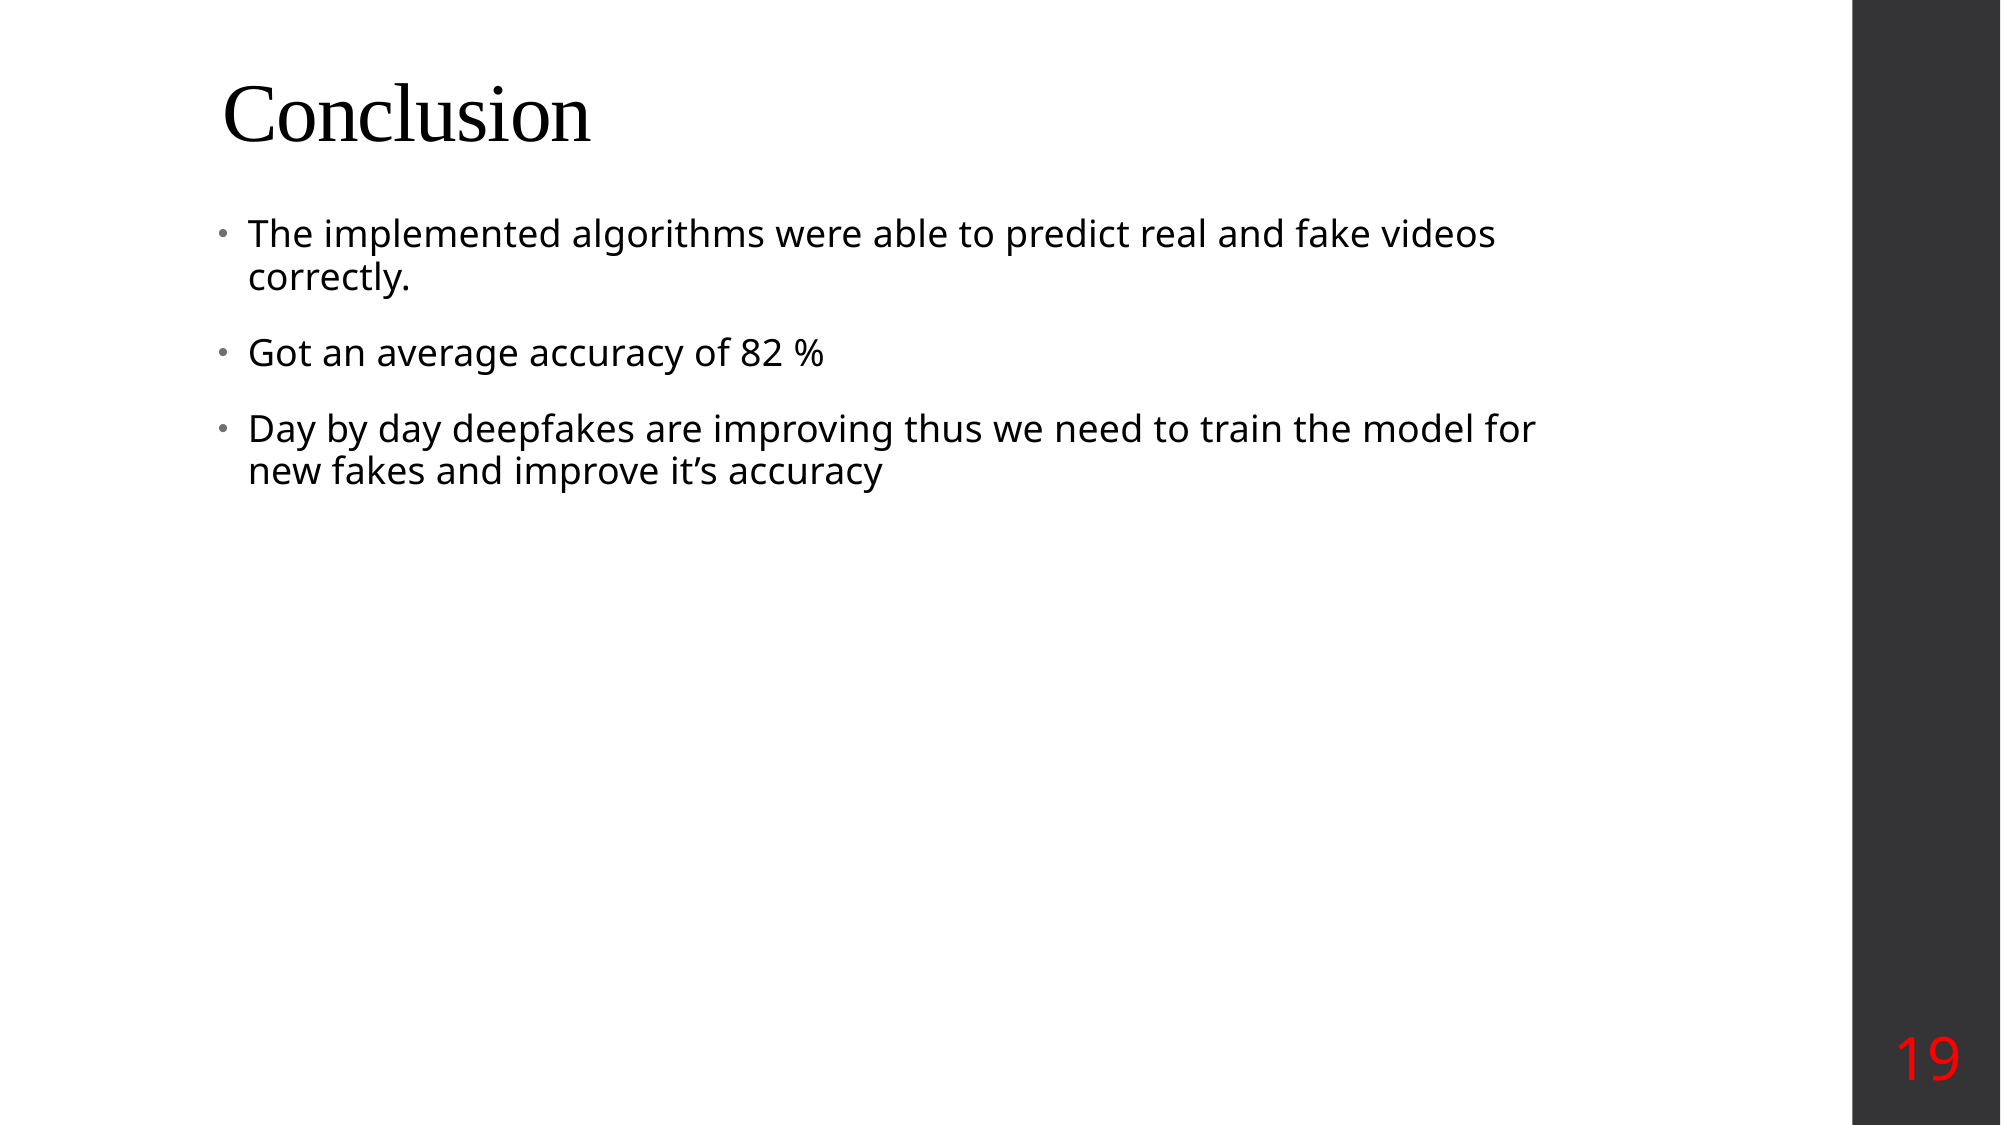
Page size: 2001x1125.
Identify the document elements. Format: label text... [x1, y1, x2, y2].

title Conclusion [206, 60, 1797, 278]
list The implemented algorithms were able to predict real and fake videos correctly. Got an average accuracy of 82 % Day by day deepfakes are improving thus we need to train the model for new fakes and improve it’s accuracy [202, 205, 1613, 920]
slide_number 19 [1852, 1012, 2000, 1110]
